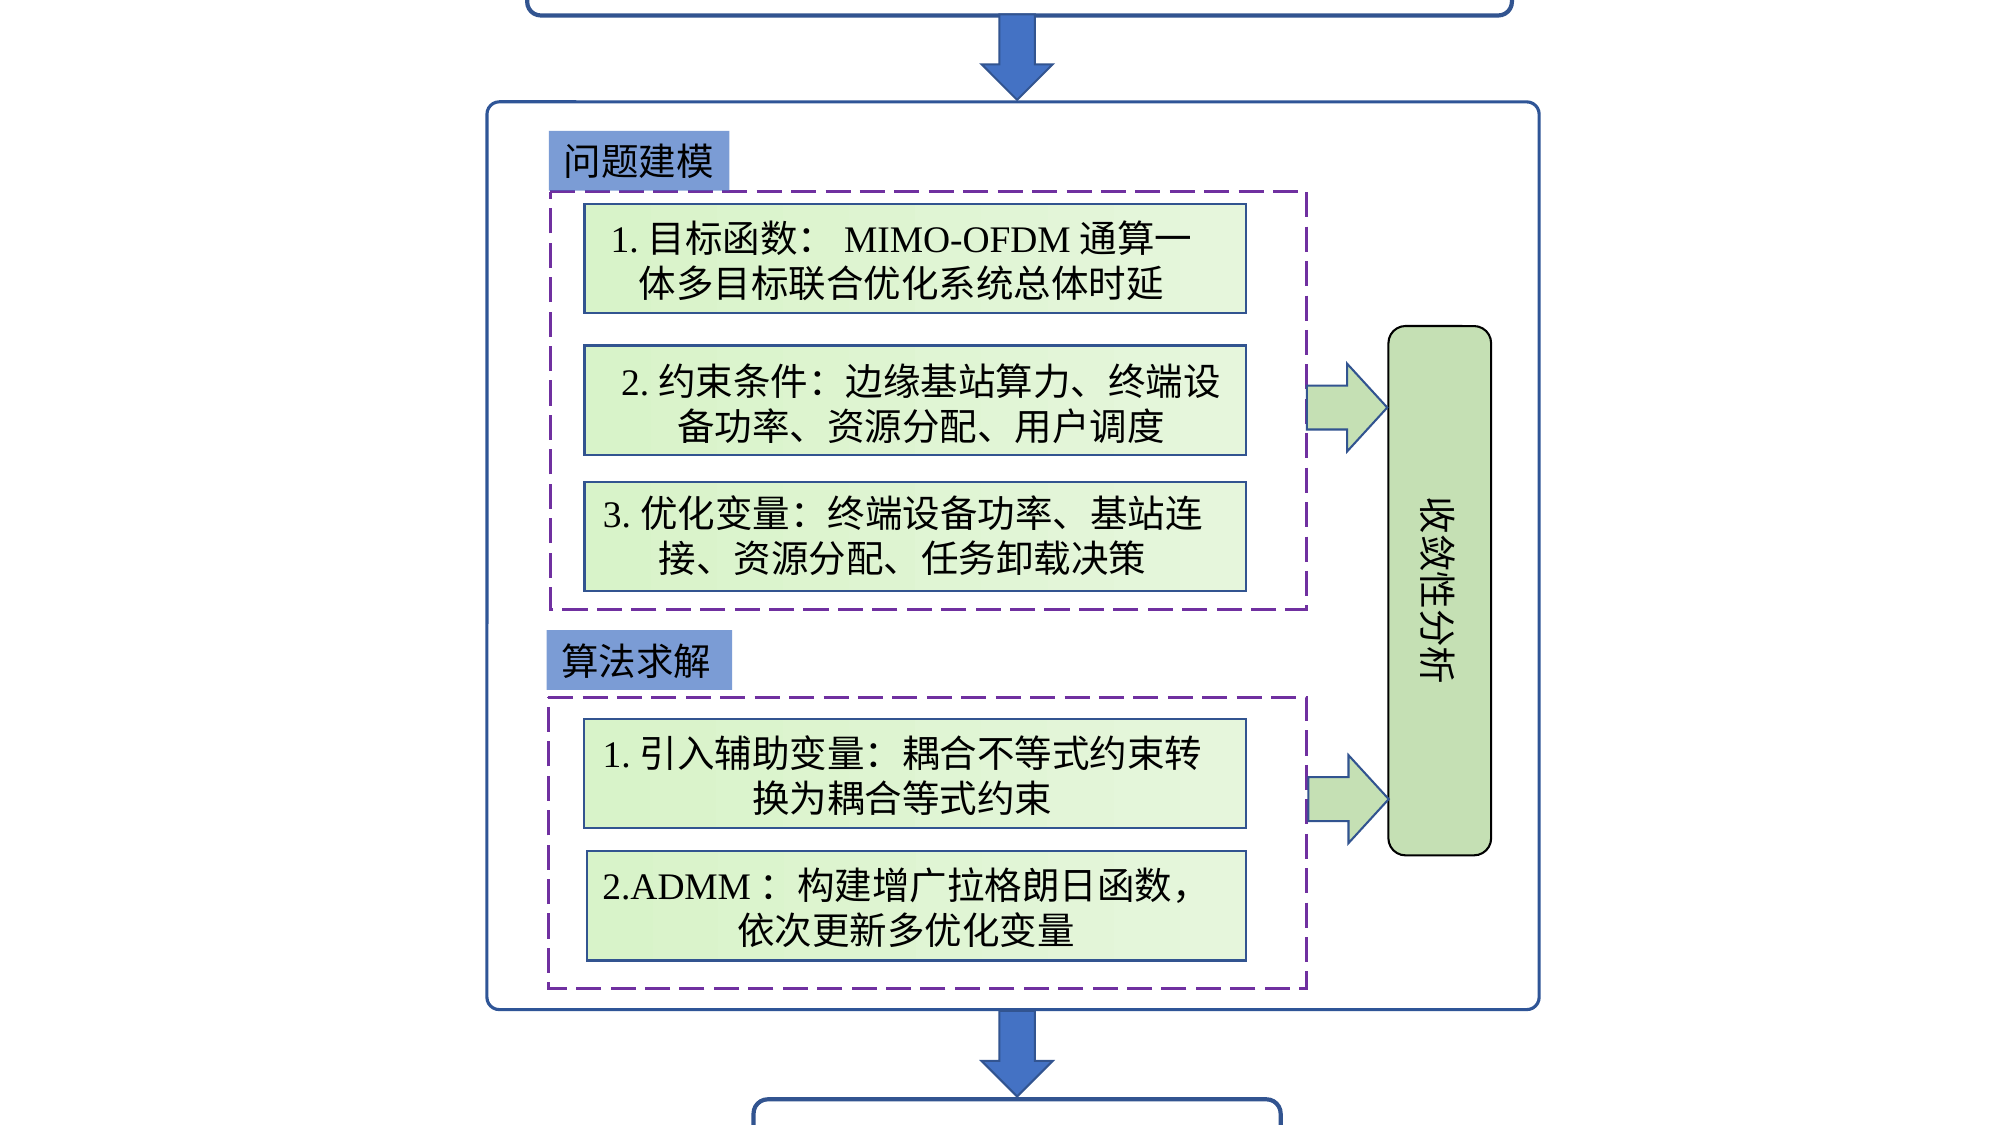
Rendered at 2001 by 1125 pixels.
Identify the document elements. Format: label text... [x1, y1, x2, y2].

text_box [577, 851, 1246, 961]
text_box 算法求解 [546, 630, 733, 690]
text_box [1307, 752, 1388, 846]
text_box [574, 718, 1247, 829]
text_box [979, 29, 1056, 102]
text_box [547, 696, 1308, 990]
text_box [1305, 360, 1388, 455]
text_box 问题建模 [548, 130, 730, 191]
text_box [979, 1009, 1056, 1098]
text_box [1388, 326, 1492, 856]
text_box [527, 0, 1512, 29]
text_box [485, 100, 1541, 1011]
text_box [753, 1099, 1281, 1125]
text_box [584, 345, 1252, 456]
text_box [549, 191, 1308, 610]
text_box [582, 203, 1247, 314]
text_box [574, 481, 1247, 591]
